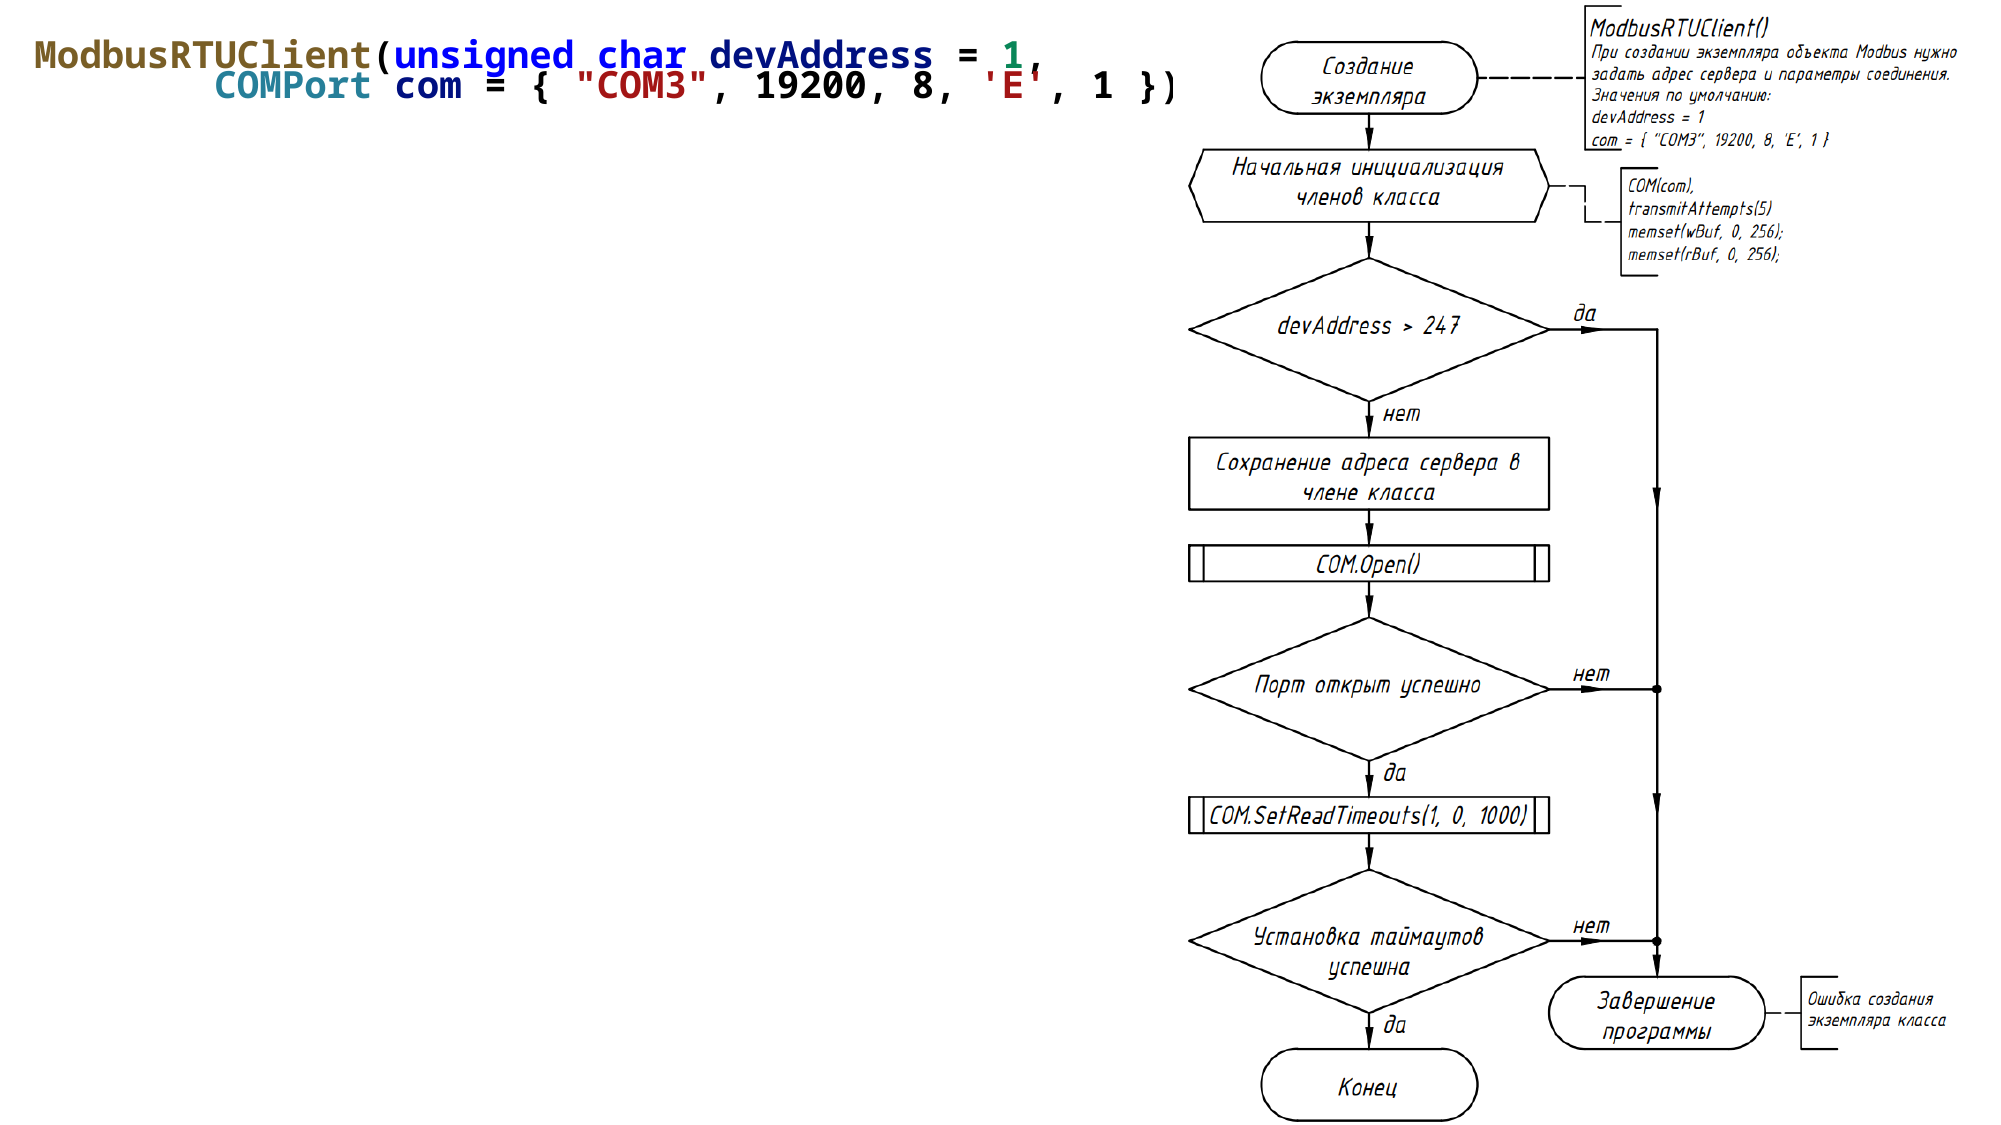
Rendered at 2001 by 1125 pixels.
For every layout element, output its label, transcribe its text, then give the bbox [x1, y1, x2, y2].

text_box ModbusRTUClient(unsigned char devAddress = 1, COMPort com = { "COM3", 19200, 8, 'E', 1 }); [0, 39, 1173, 114]
picture [1173, 0, 1966, 1125]
